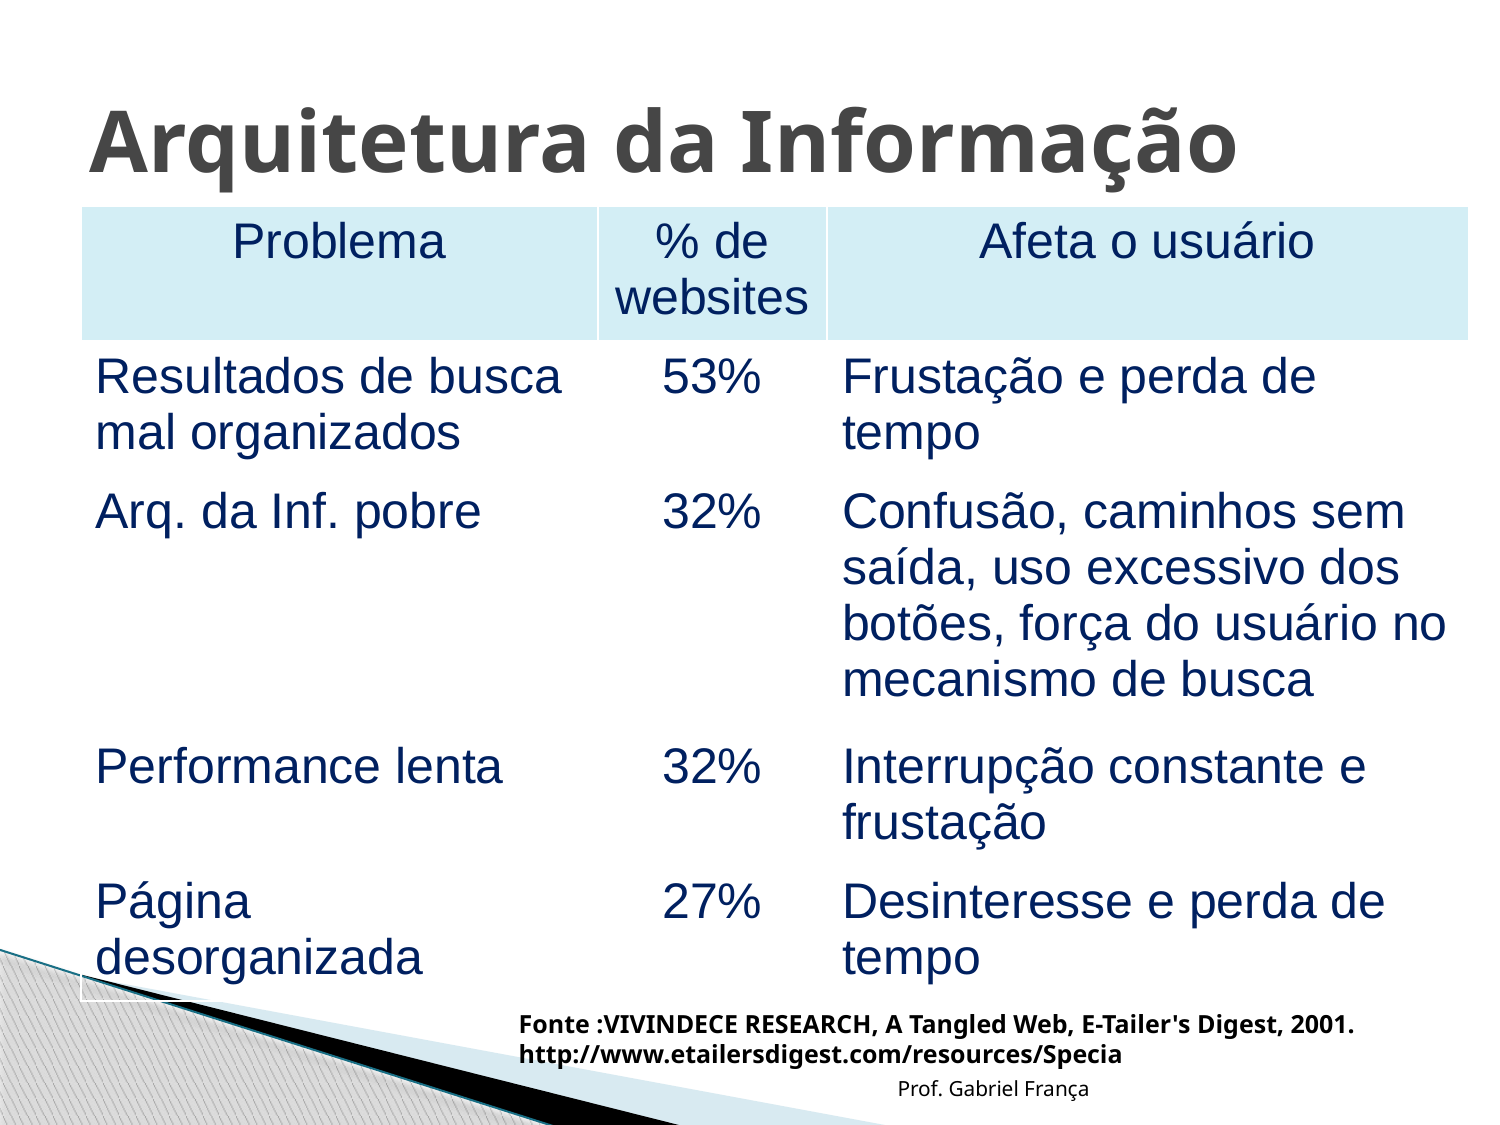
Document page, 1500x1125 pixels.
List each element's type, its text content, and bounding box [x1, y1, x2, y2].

table_header % de websites [599, 207, 826, 340]
table_cell Desinteresse e perda de tempo [828, 867, 1468, 1000]
table_header Problema [82, 207, 597, 340]
table_cell 32% [599, 477, 826, 730]
table_cell 53% [599, 342, 826, 475]
table_cell 32% [599, 732, 826, 865]
table_cell Frustação e perda de tempo [828, 342, 1468, 475]
table_cell Página desorganizada [82, 867, 597, 1000]
footer Prof. Gabriel França [718, 1076, 1105, 1112]
table_cell Confusão, caminhos sem saída, uso excessivo dos botões, força do usuário no mecanismo de busca [828, 477, 1468, 730]
text_box Fonte :VIVINDECE RESEARCH, A Tangled Web, E-Tailer's Digest, 2001. http://www.etailersdigest.com/resources/Specia [503, 1001, 1483, 1076]
table_cell 27% [599, 867, 826, 1000]
table_cell Performance lenta [82, 732, 597, 865]
table_cell Arq. da Inf. pobre [82, 477, 597, 730]
title Arquitetura da Informação [75, 45, 1425, 233]
table_header Afeta o usuário [828, 207, 1468, 340]
table_cell Interrupção constante e frustação [828, 732, 1468, 865]
table_cell Resultados de busca mal organizados [82, 342, 597, 475]
